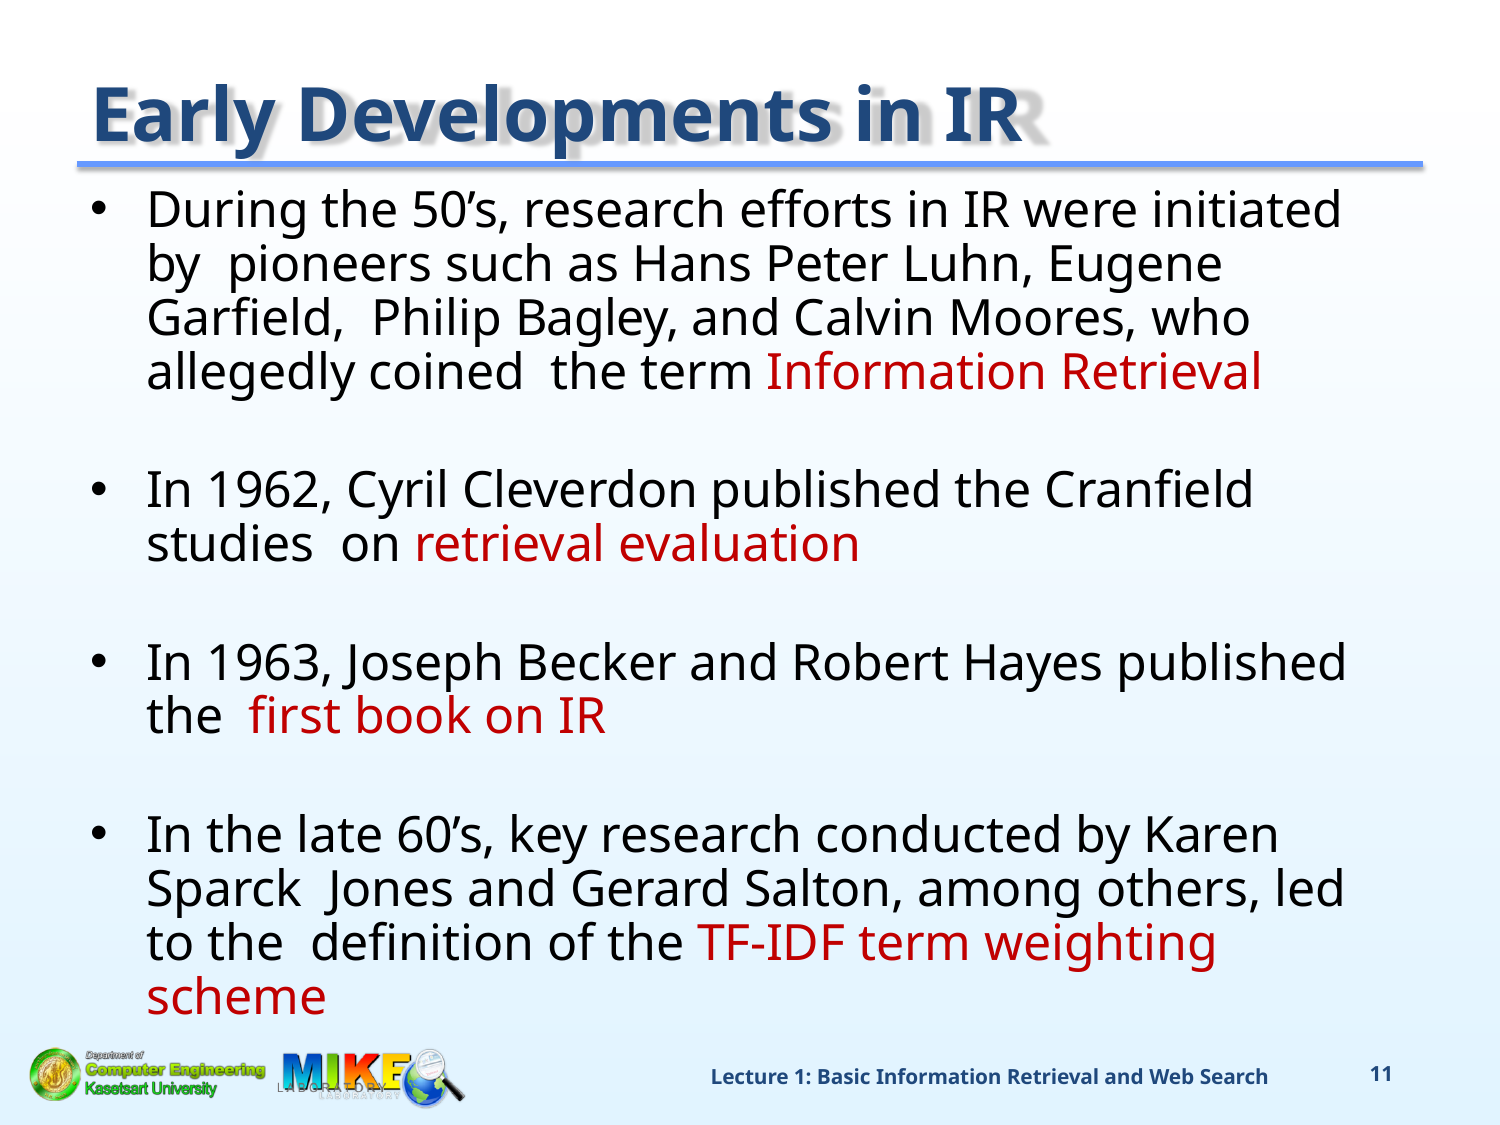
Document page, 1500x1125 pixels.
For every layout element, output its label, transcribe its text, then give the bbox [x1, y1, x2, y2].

picture [0, 0, 1500, 1125]
text_box [42, 41, 1100, 166]
title Early Developments in IR [87, 66, 1413, 255]
text_box During the 50’s, research efforts in IR were initiated by pioneers such as Hans Peter Luhn, Eugene Garfield, Philip Bagley, and Calvin Moores, who allegedly coined the term Information Retrieval In 1962, Cyril Cleverdon published the Cranfield studies on retrieval evaluation In 1963, Joseph Becker and Robert Hayes published the first book on IR In the late 60’s, key research conducted by Karen Sparck Jones and Gerard Salton, among others, led to the definition of the TF-IDF term weighting scheme [87, 255, 1406, 1025]
slide_number 11 [1365, 1065, 1401, 1125]
footer Lecture 1: Basic Information Retrieval and Web Search [708, 1065, 1288, 1125]
